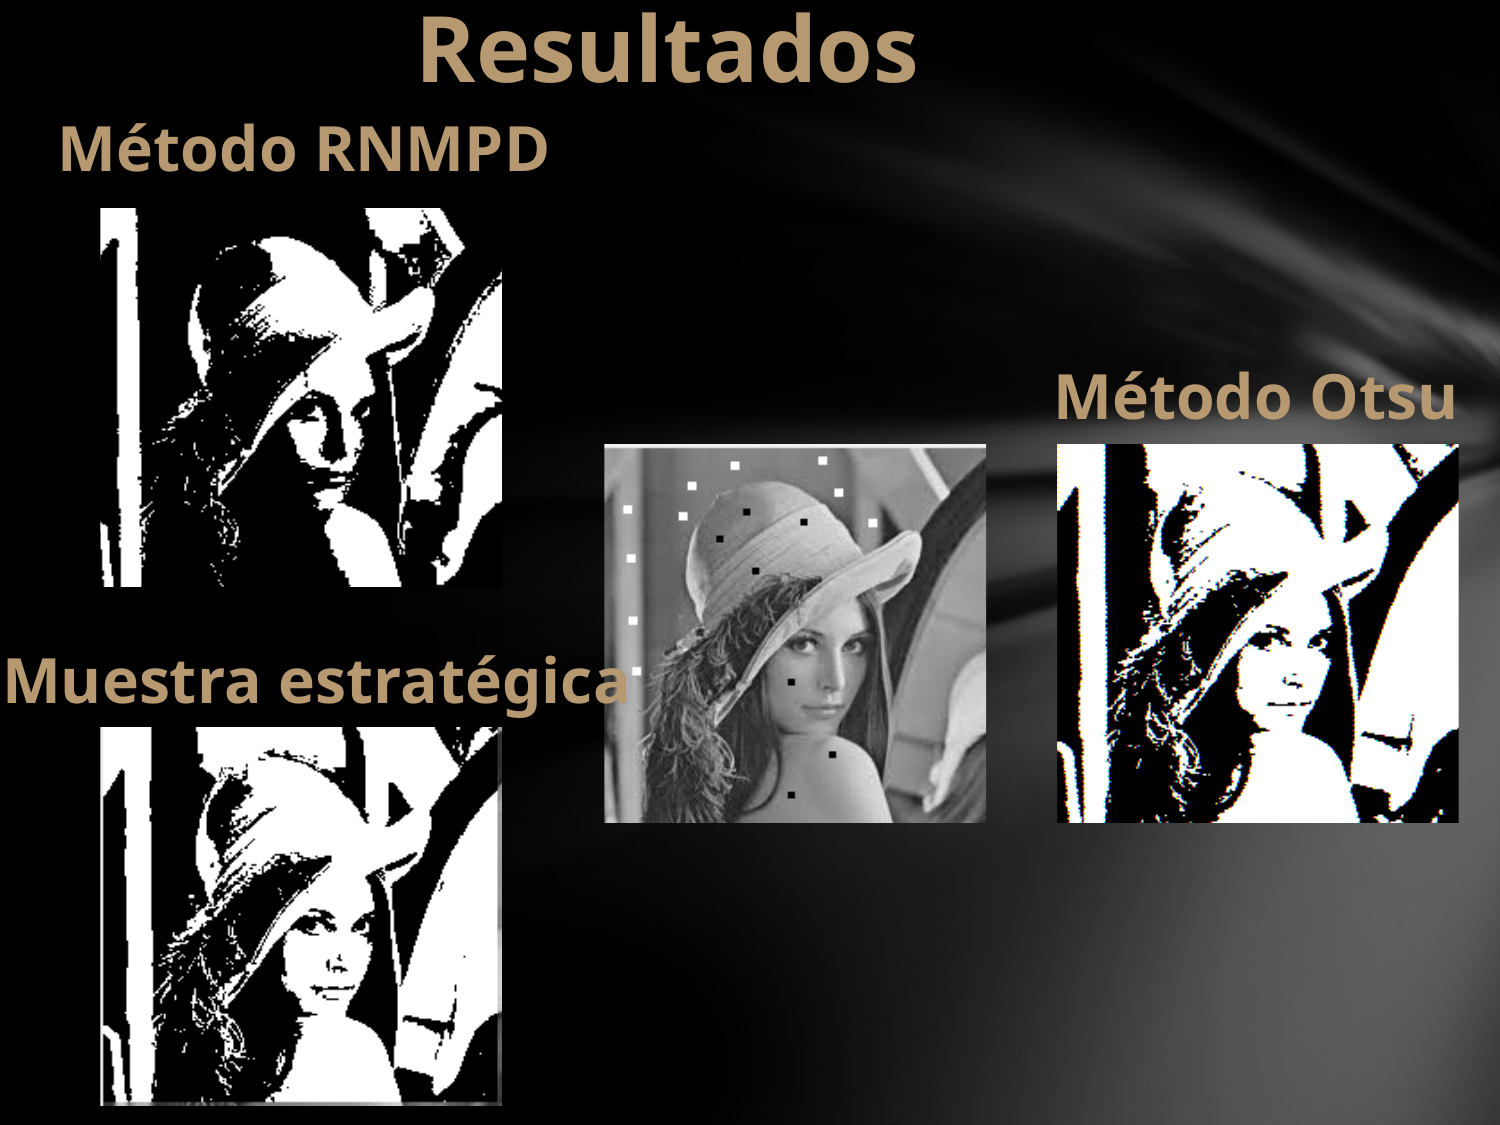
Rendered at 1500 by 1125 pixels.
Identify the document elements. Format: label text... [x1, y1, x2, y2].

text_box Resultados [400, 0, 935, 109]
picture [1056, 444, 1459, 823]
picture [604, 444, 987, 823]
text_box Método Otsu [1038, 349, 1474, 440]
picture [100, 207, 503, 587]
text_box Método RNMPD [43, 101, 566, 192]
picture [100, 727, 503, 1107]
text_box Muestra estratégica [0, 633, 599, 724]
